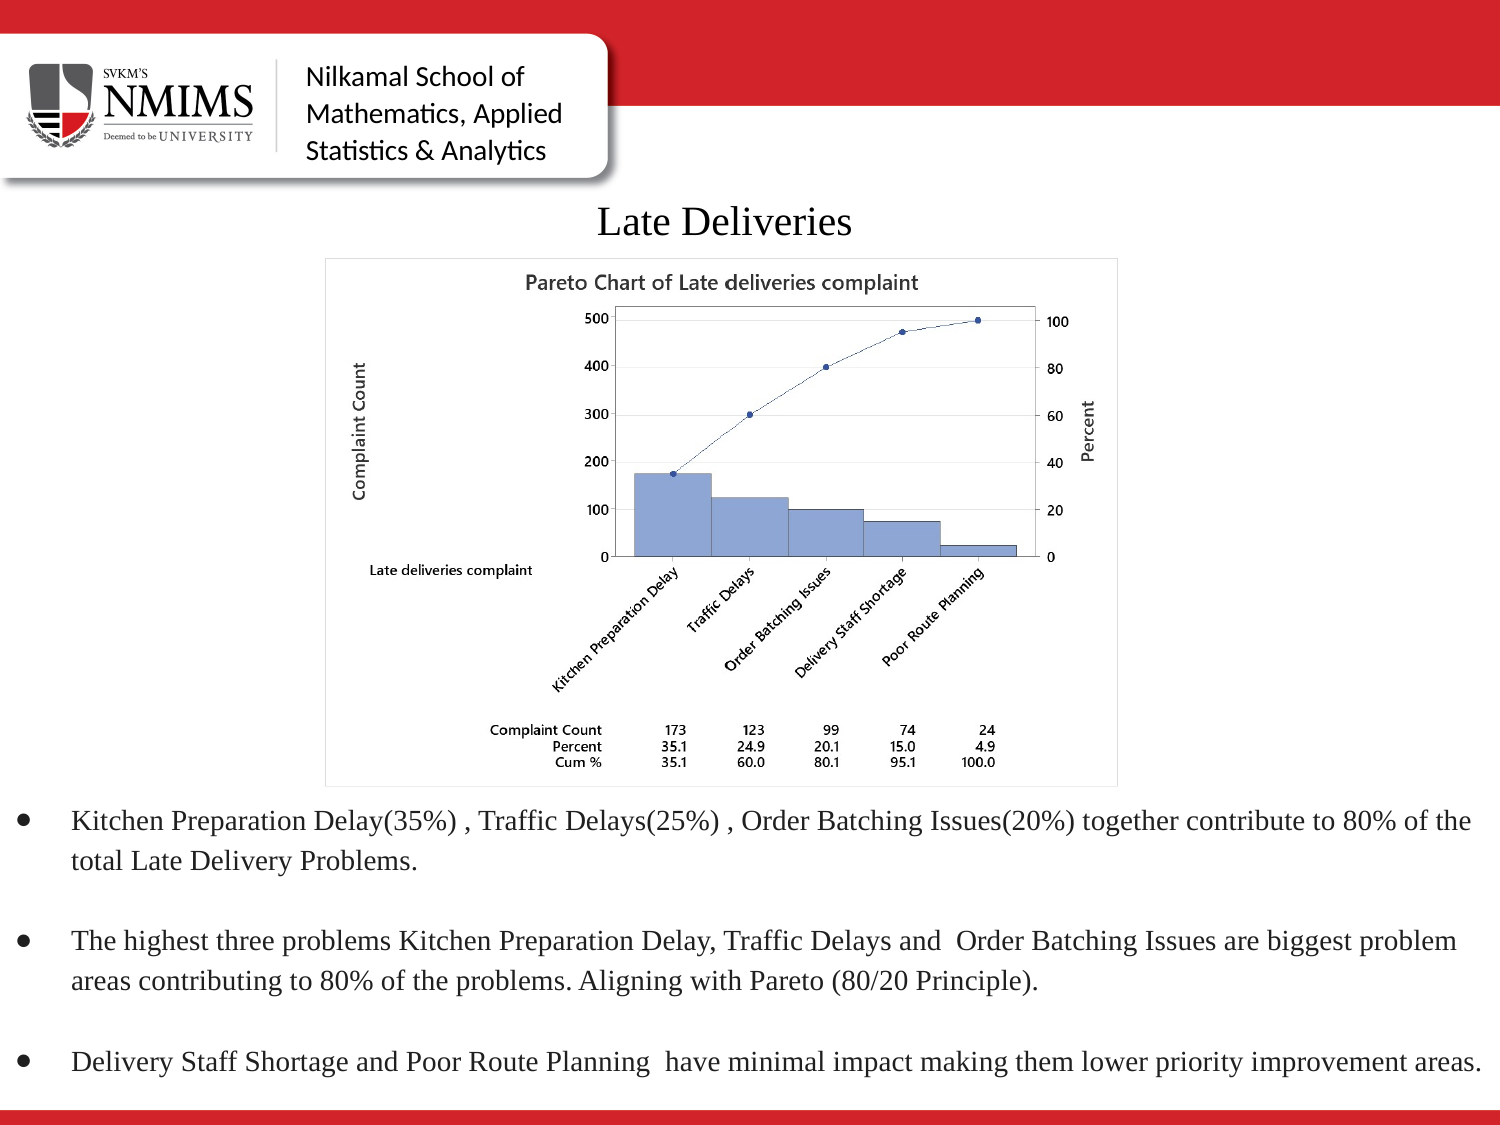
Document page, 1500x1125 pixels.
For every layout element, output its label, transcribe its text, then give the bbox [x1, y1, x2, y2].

text_box Nilkamal School of Mathematics, Applied Statistics & Analytics [304, 52, 581, 167]
picture [0, 1085, 1500, 1125]
text_box Kitchen Preparation Delay(35%) , Traffic Delays(25%) , Order Batching Issues(20%) together contribute to 80% of the total Late Delivery Problems. The highest three problems Kitchen Preparation Delay, Traffic Delays and Order Batching Issues are biggest problem areas contributing to 80% of the problems. Aligning with Pareto (80/20 Principle). Delivery Staff Shortage and Poor Route Planning have minimal impact making them lower priority improvement areas. [0, 788, 1500, 1085]
text_box Late Deliveries [582, 186, 868, 243]
picture [0, 0, 1500, 789]
